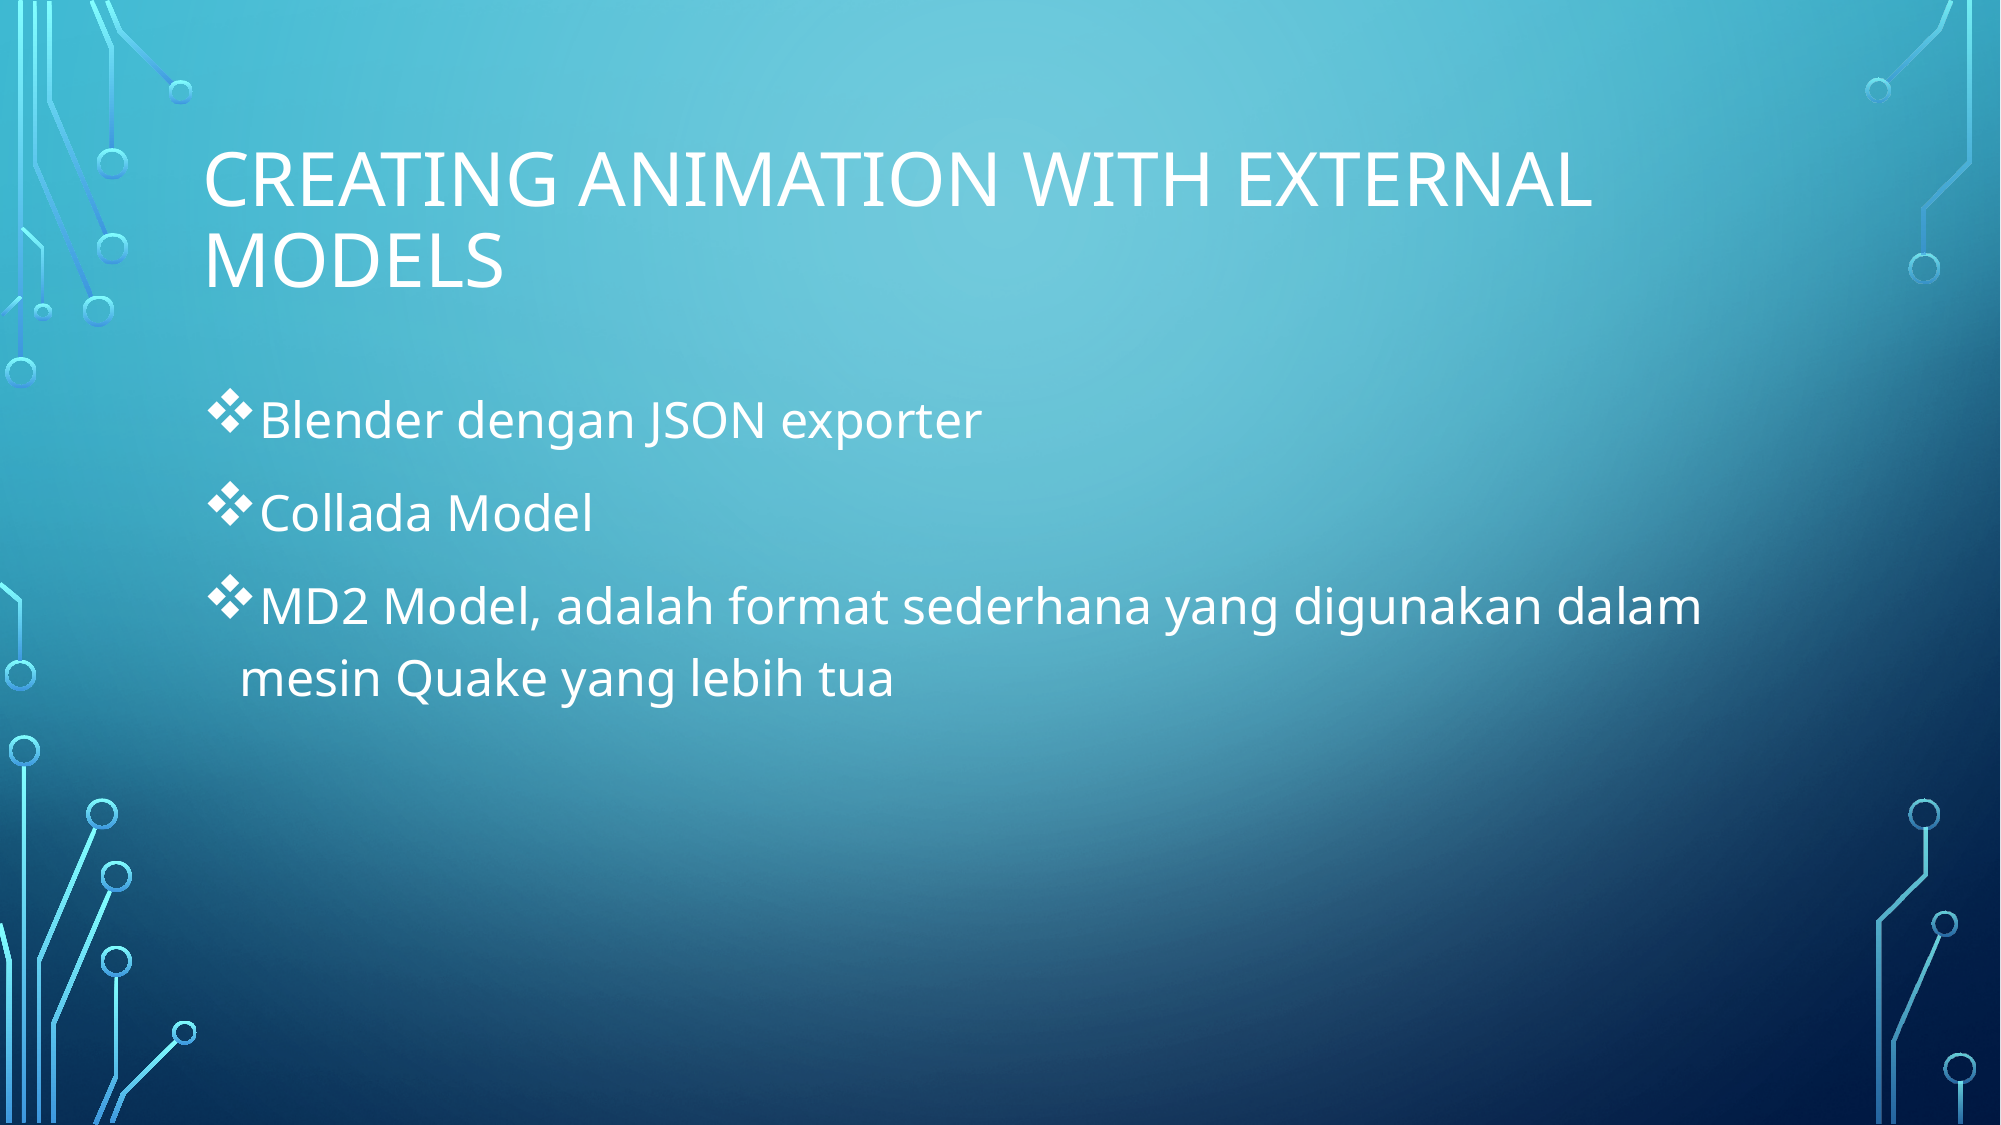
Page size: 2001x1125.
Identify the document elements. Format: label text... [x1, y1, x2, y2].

list Blender dengan JSON exporter Collada Model MD2 Model, adalah format sederhana yang digunakan dalam mesin Quake yang lebih tua [187, 369, 1813, 950]
title Creating Animation with External Models [187, 101, 1813, 344]
